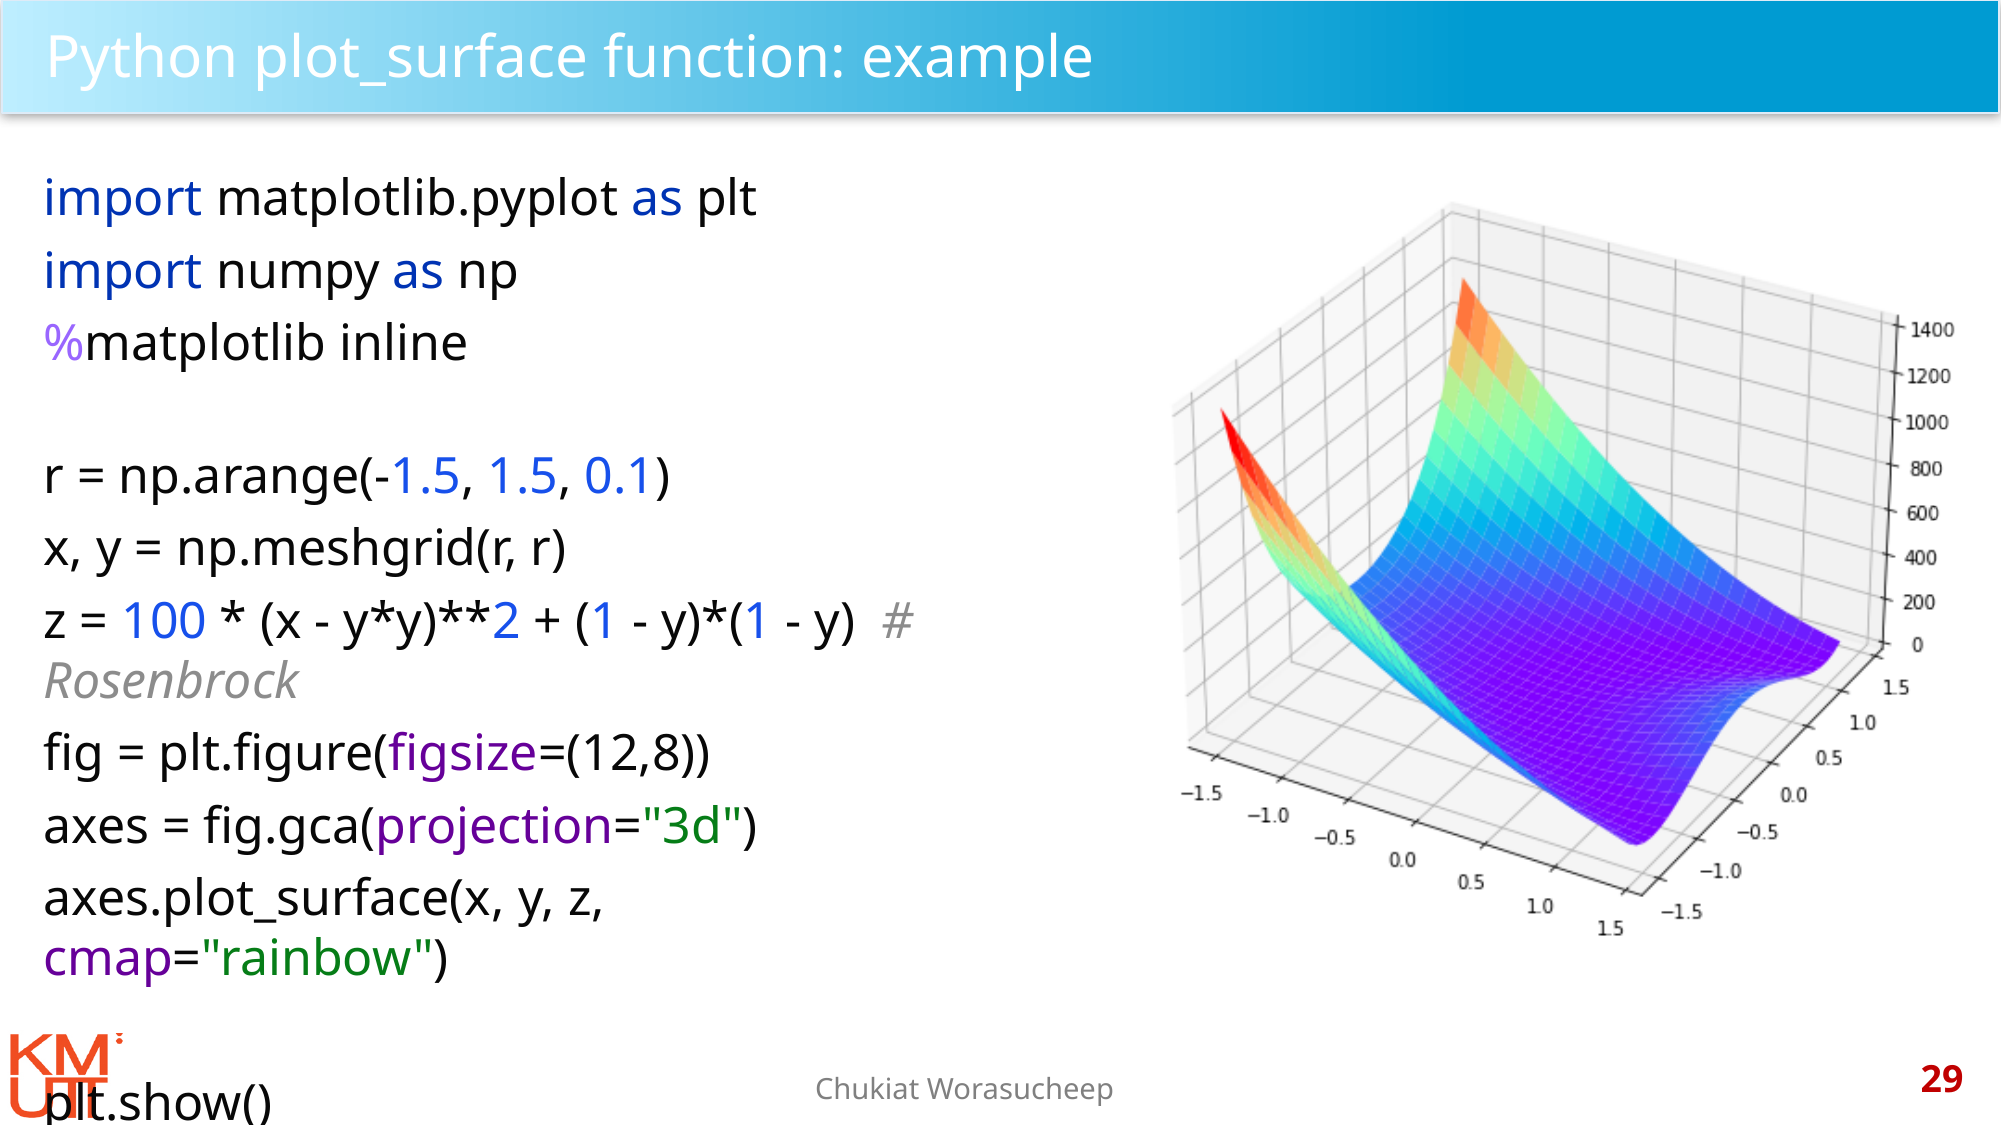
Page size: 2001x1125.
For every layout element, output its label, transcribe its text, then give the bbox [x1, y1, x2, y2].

slide_number 29 [1755, 1053, 1979, 1114]
title Python plot_surface function: example [30, 11, 1910, 132]
list import matplotlib.pyplot as plt import numpy as np %matplotlib inline r = np.arange(-1.5, 1.5, 0.1) x, y = np.meshgrid(r, r) z = 100 * (x - y*y)**2 + (1 - y)*(1 - y) # Rosenbrock fig = plt.figure(figsize=(12,8)) axes = fig.gca(projection="3d") axes.plot_surface(x, y, z, cmap="rainbow") plt.show() [28, 158, 1000, 1033]
picture [1115, 128, 1968, 961]
footer Chukiat Worasucheep [208, 1057, 1721, 1118]
picture [0, 983, 150, 1125]
